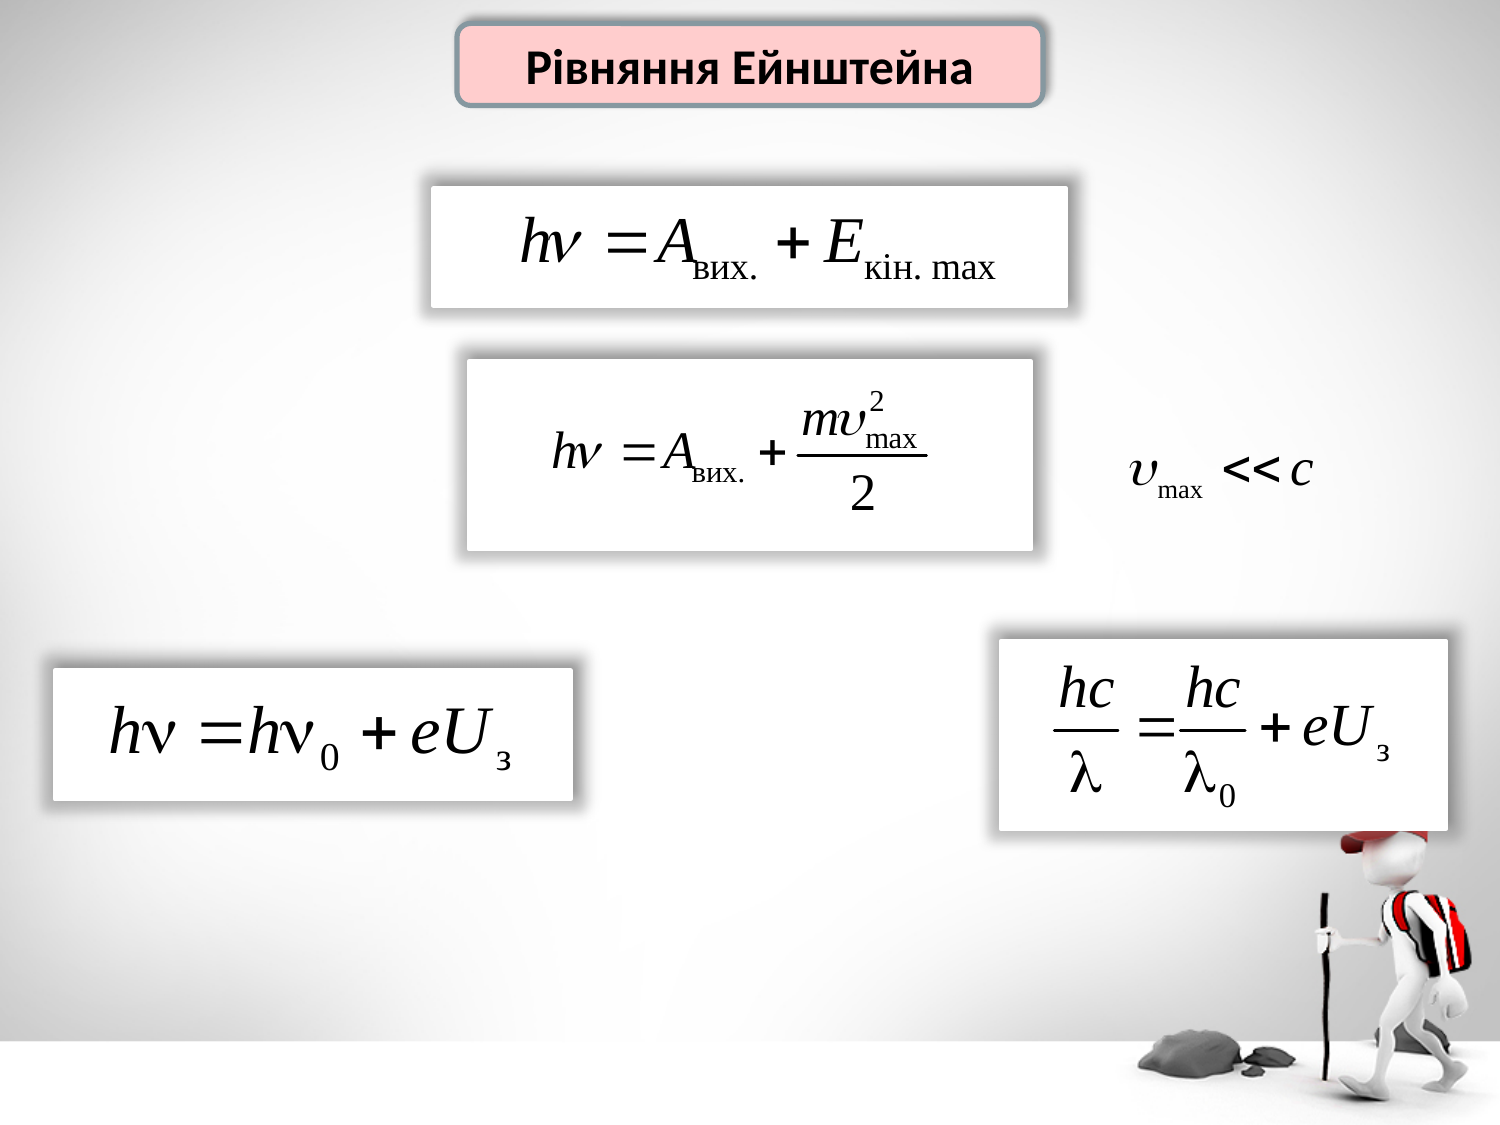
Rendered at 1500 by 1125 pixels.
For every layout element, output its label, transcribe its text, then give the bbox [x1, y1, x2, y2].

text_box [53, 668, 573, 801]
picture [0, 0, 1500, 1125]
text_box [1043, 647, 1402, 823]
text_box [431, 186, 1068, 308]
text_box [509, 196, 1008, 296]
text_box [999, 639, 1448, 831]
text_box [543, 376, 938, 522]
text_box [1124, 434, 1321, 509]
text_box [97, 685, 529, 785]
text_box Рівняння Ейнштейна [456, 22, 1044, 107]
text_box [467, 359, 1033, 551]
